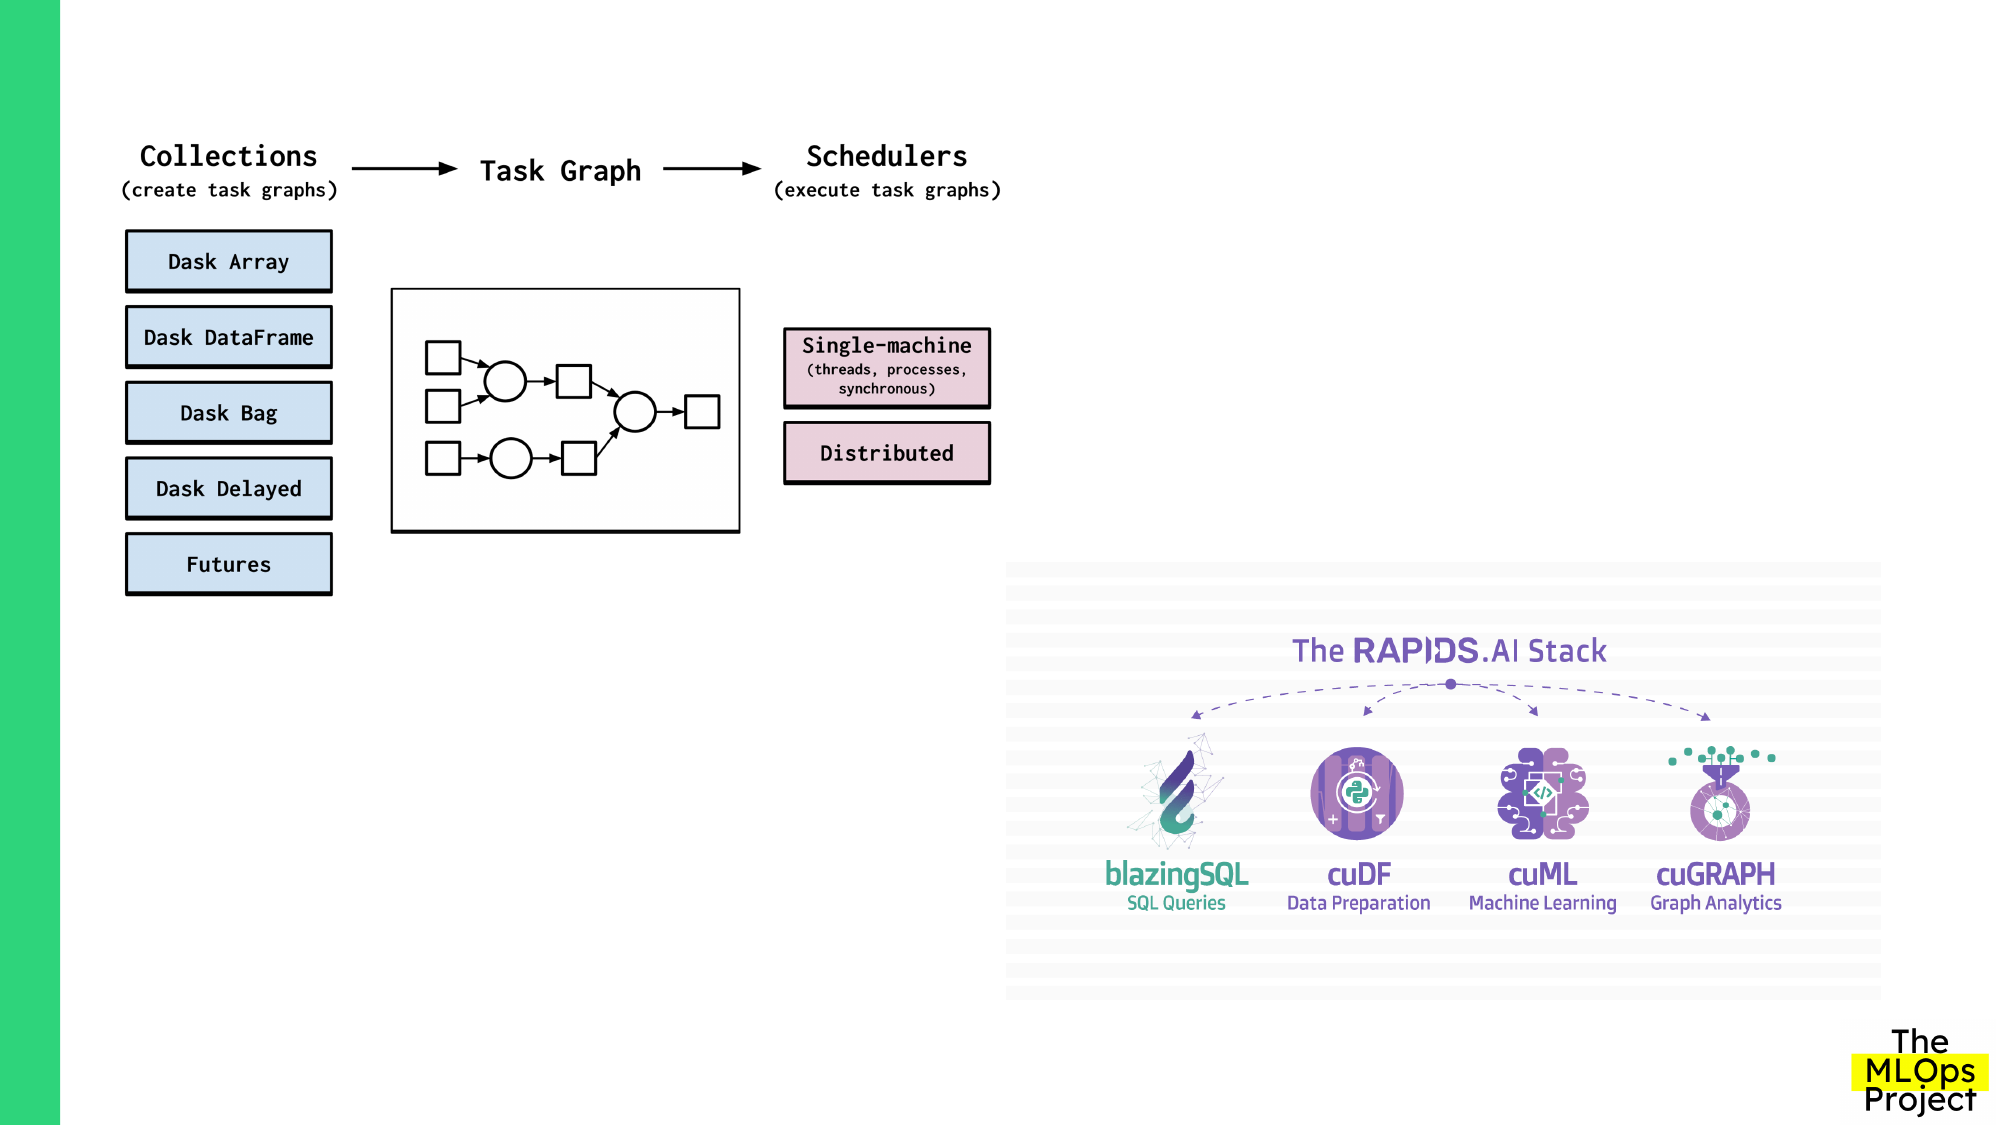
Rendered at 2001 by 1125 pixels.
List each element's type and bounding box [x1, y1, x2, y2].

picture [101, 130, 1881, 1000]
picture [1840, 1019, 1996, 1125]
